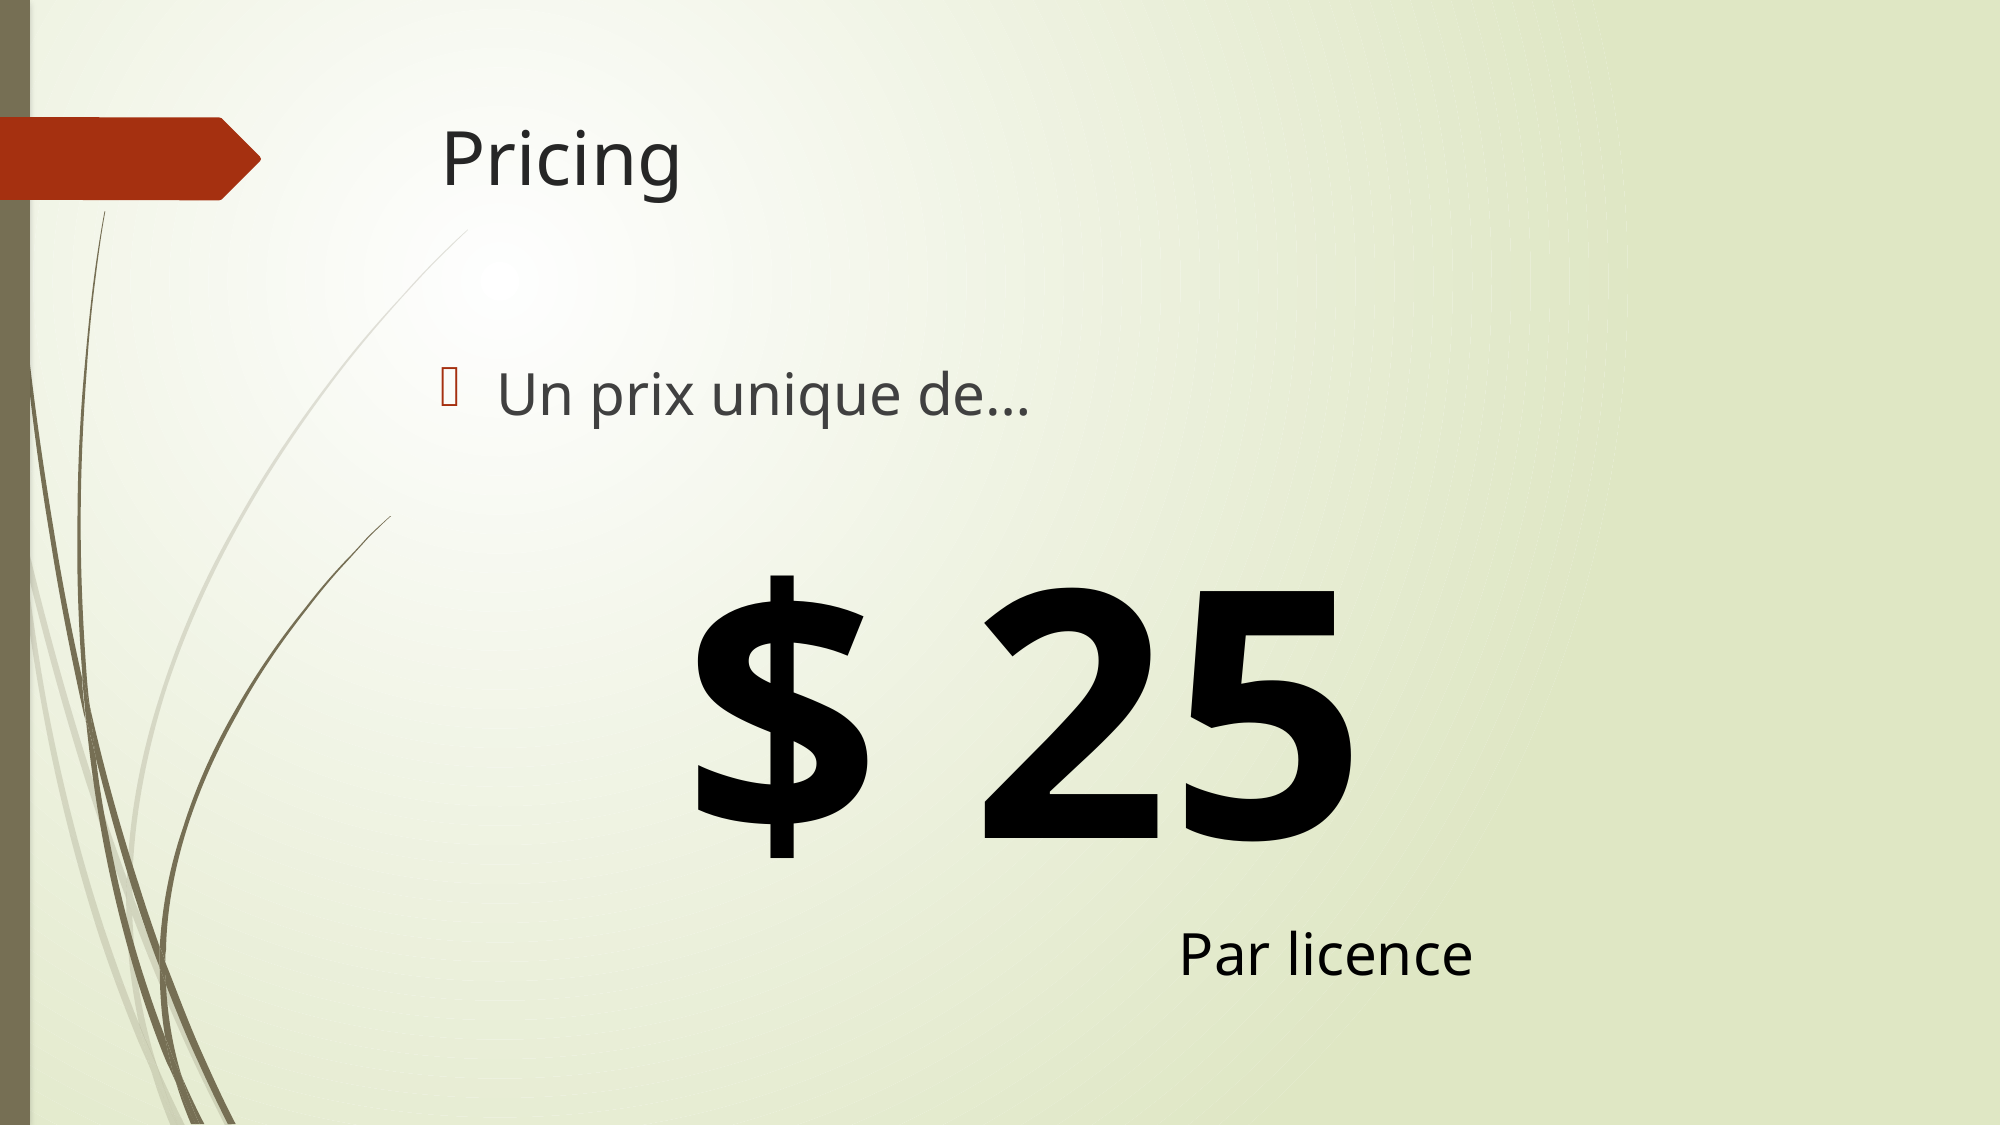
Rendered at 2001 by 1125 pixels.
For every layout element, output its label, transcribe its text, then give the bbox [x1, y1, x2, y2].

title Pricing [425, 102, 1888, 313]
list Un prix unique de… [424, 350, 1888, 512]
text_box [619, 485, 1623, 996]
